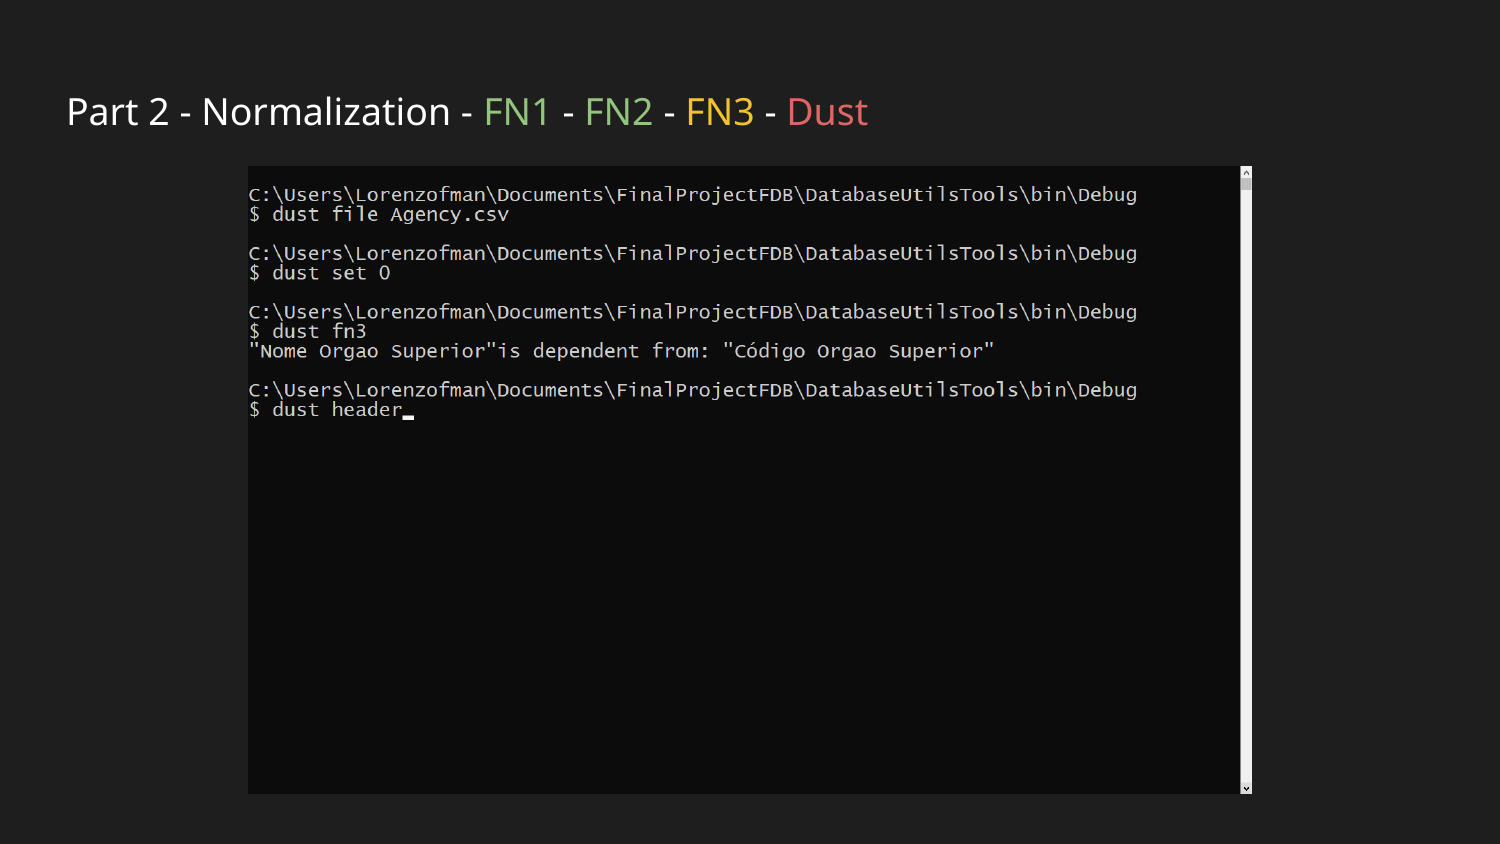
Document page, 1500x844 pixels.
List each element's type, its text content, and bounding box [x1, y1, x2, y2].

picture [248, 166, 1252, 794]
title Part 2 - Normalization - FN1 - FN2 - FN3 - Dust [51, 72, 1449, 167]
